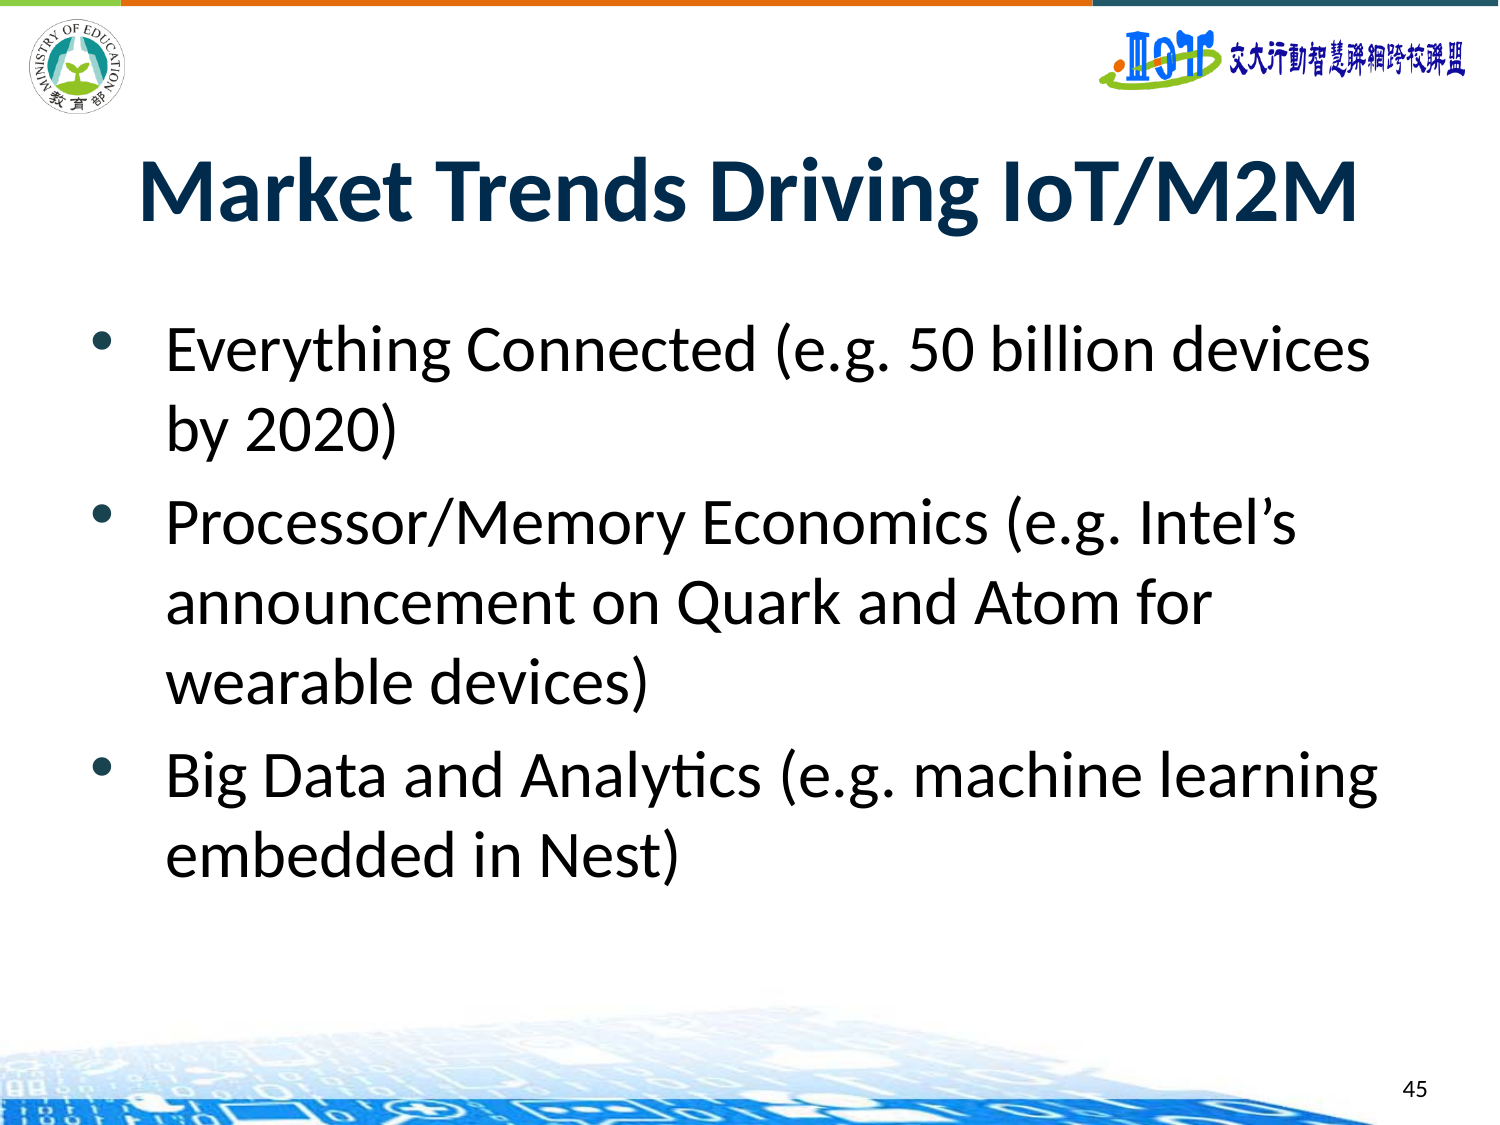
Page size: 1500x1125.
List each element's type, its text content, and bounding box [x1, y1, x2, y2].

slide_number 45 [1387, 1065, 1484, 1125]
picture [0, 987, 1377, 1125]
title Market Trends Driving IoT/M2M [75, 101, 1425, 268]
picture [29, 19, 125, 114]
picture [1099, 30, 1465, 90]
list Everything Connected (e.g. 50 billion devices by 2020) Processor/Memory Economics (e.g. Intel’s announcement on Quark and Atom for wearable devices) Big Data and Analytics (e.g. machine learning embedded in Nest) [75, 297, 1425, 1024]
